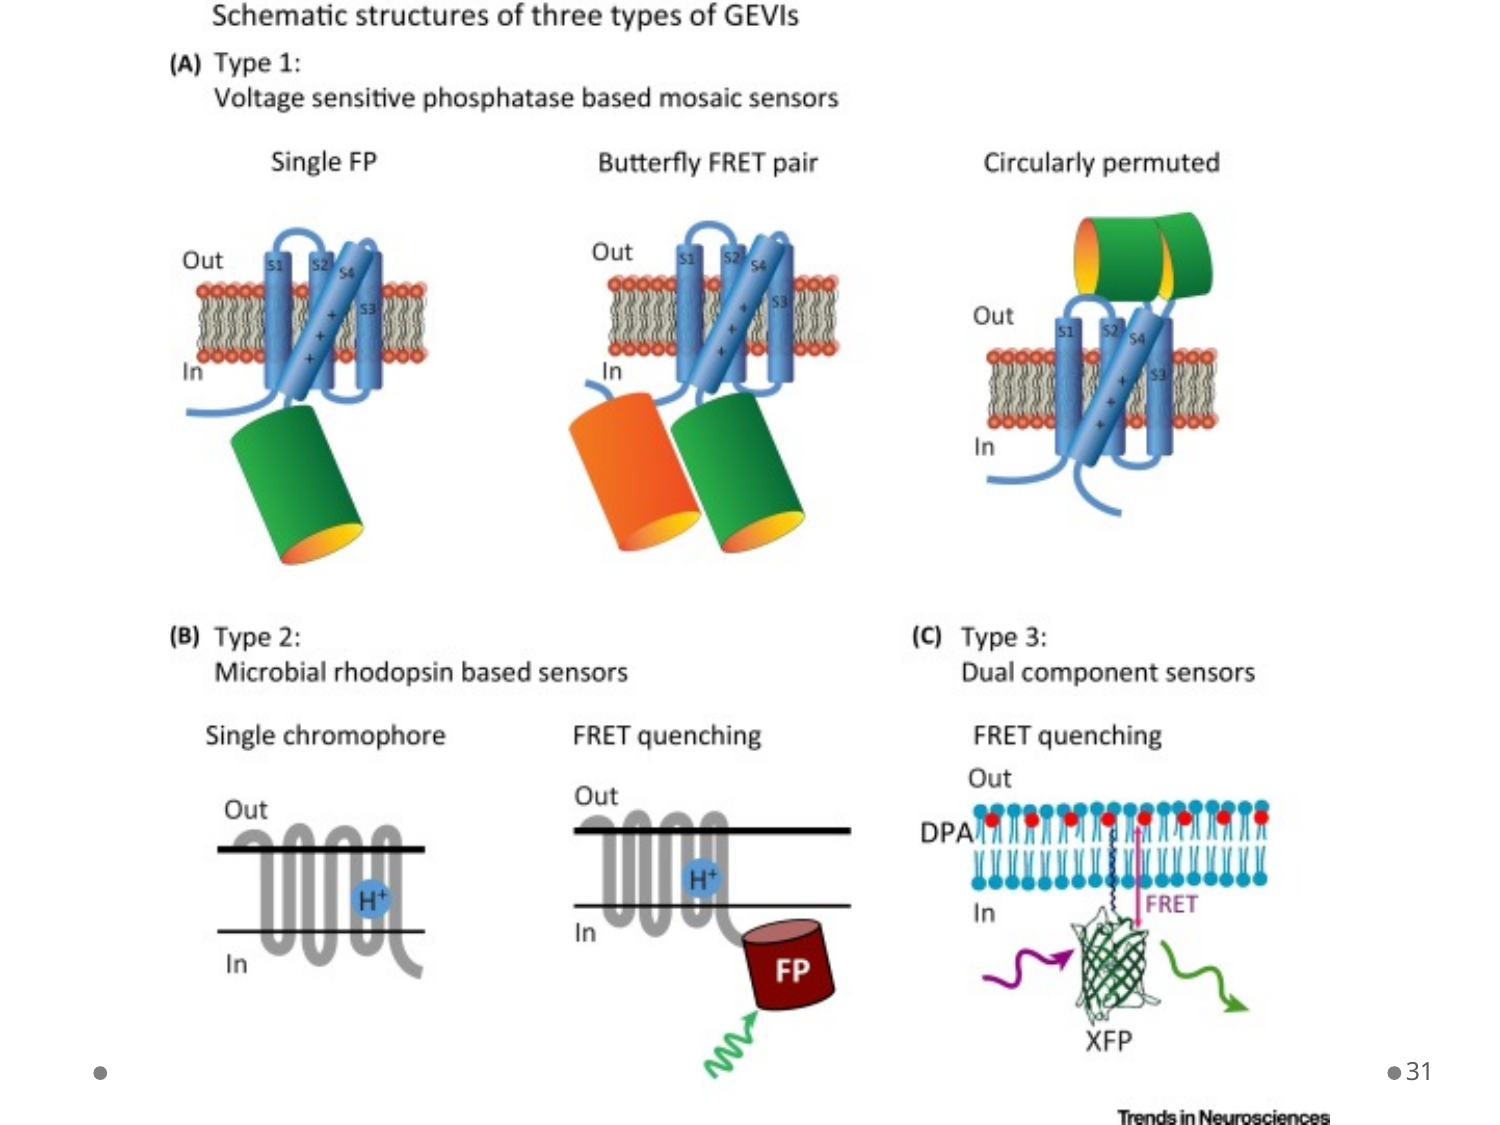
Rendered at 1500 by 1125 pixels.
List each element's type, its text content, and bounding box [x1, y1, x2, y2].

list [170, 0, 1330, 1125]
slide_number 31 [1401, 1042, 1494, 1103]
